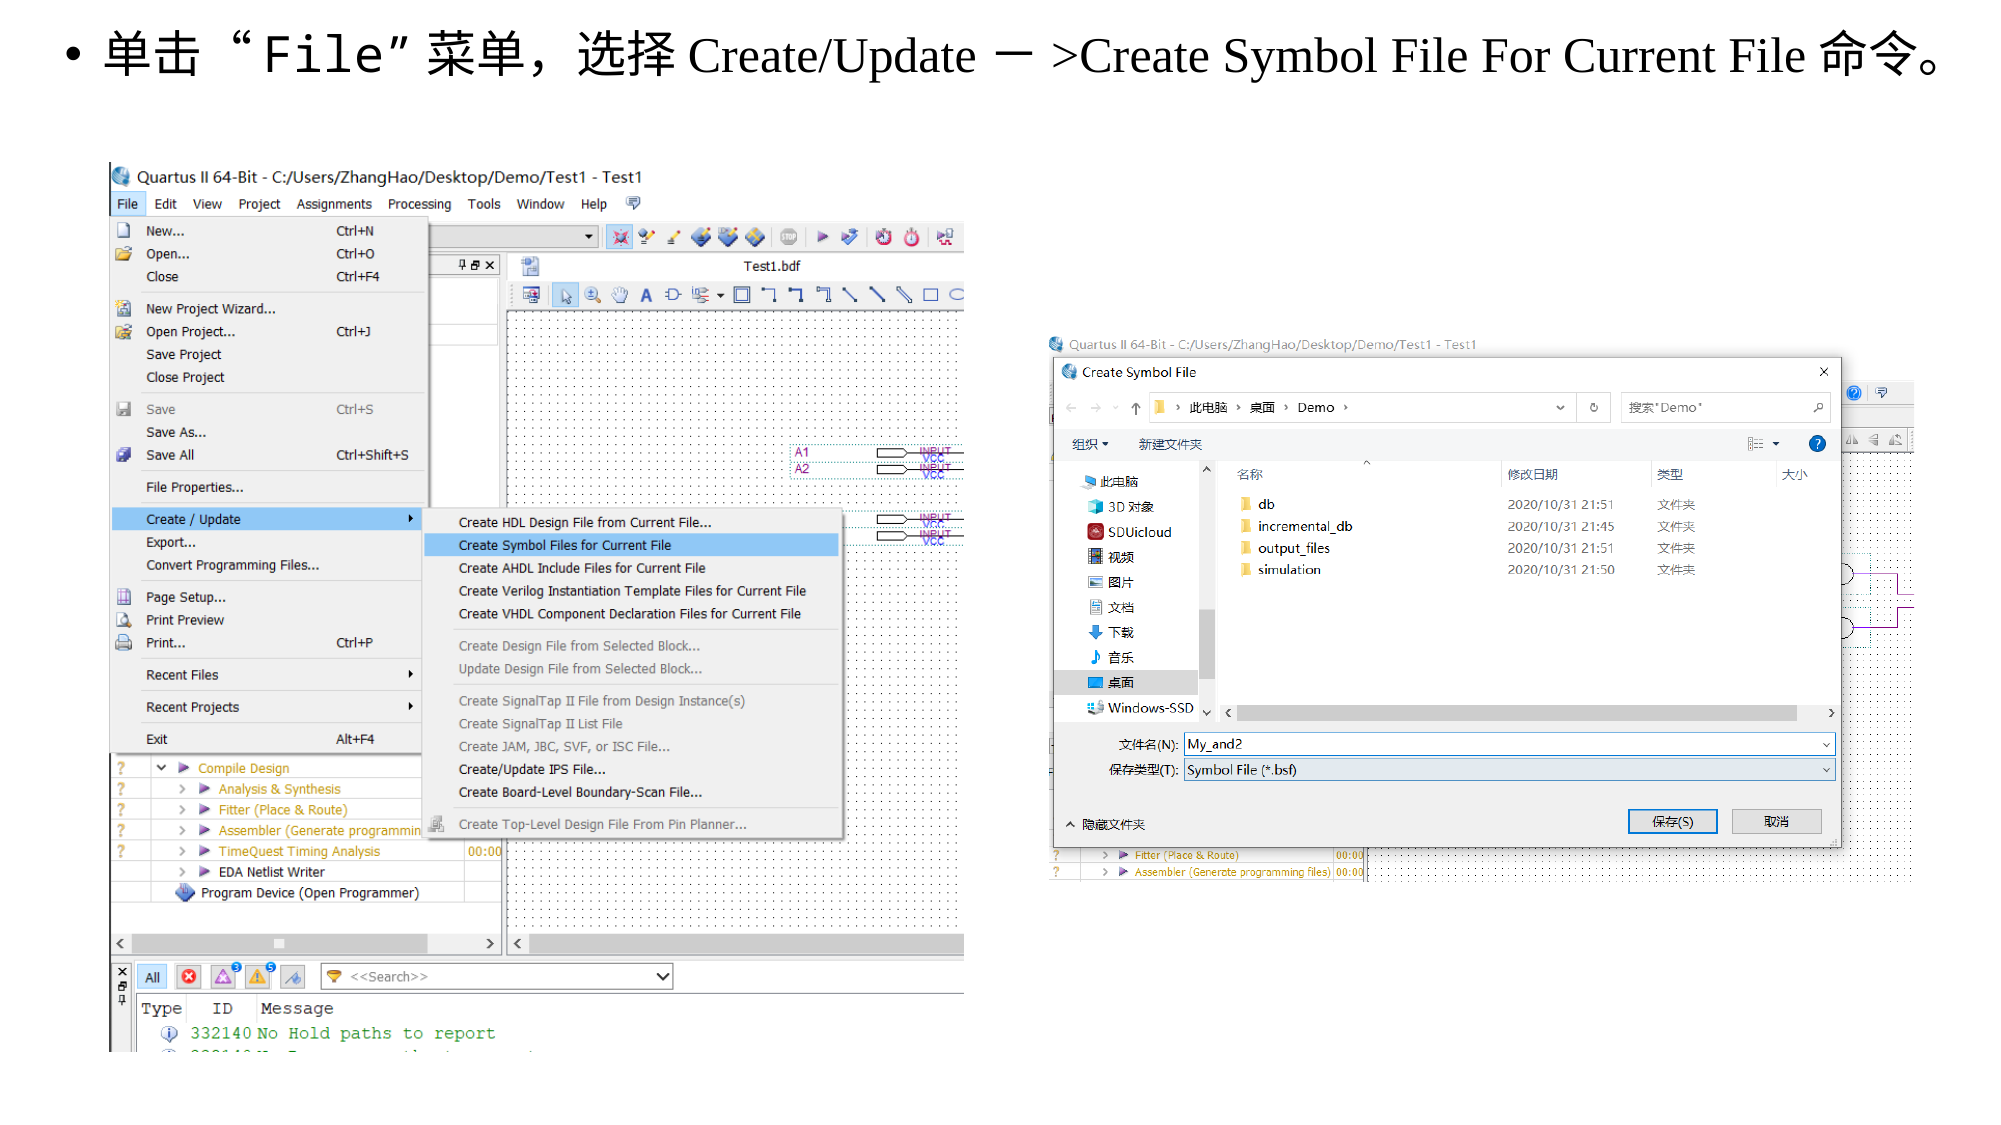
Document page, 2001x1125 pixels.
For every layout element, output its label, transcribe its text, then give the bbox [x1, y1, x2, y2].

picture [109, 162, 964, 1052]
picture [1049, 332, 1915, 882]
list 单击“File”菜单，选择Create/Update－>Create Symbol File For Current File命令。 [49, 21, 2000, 921]
